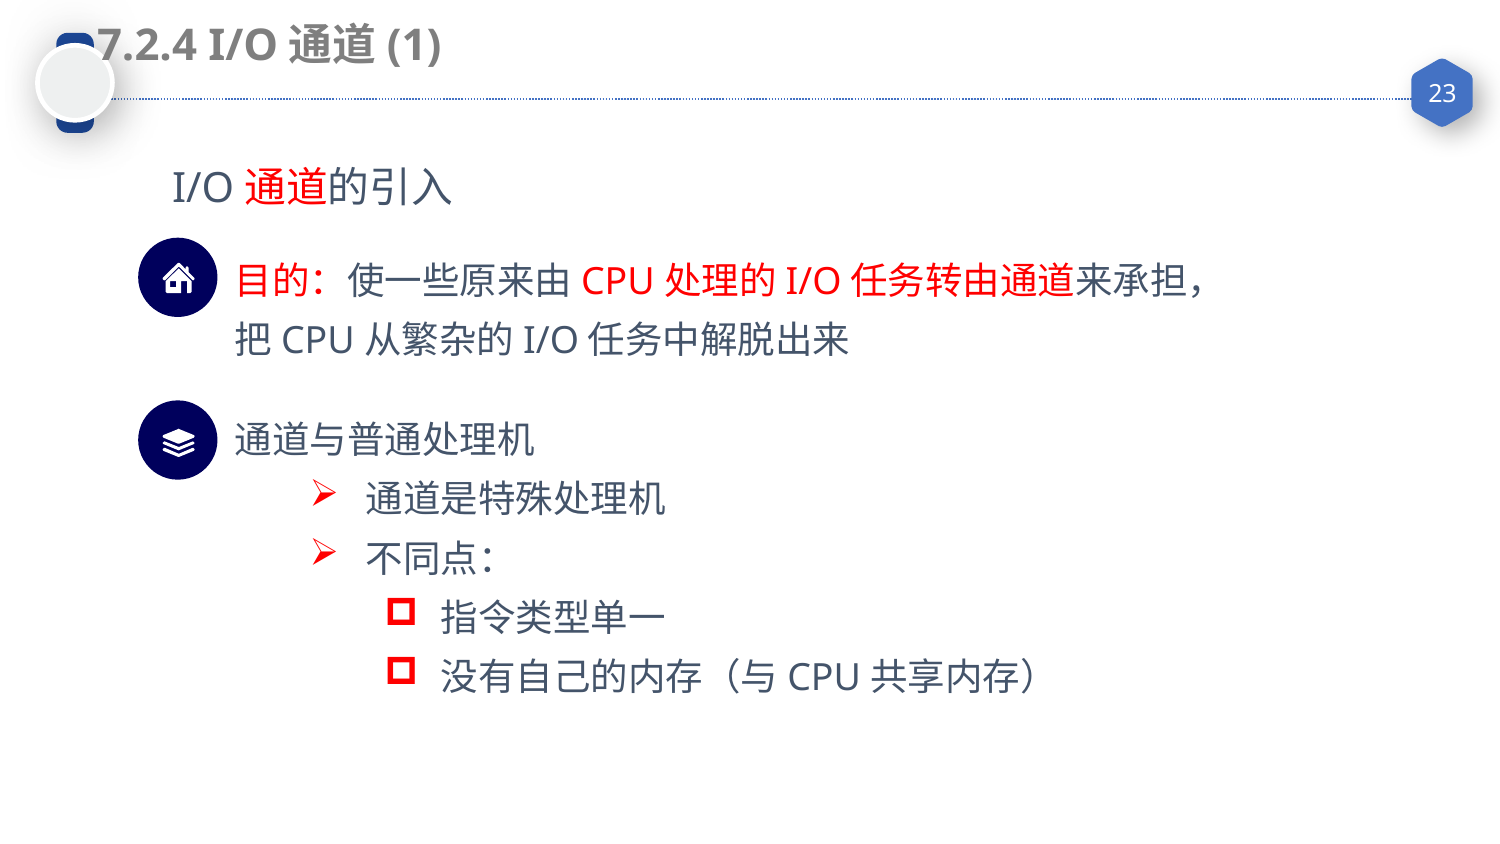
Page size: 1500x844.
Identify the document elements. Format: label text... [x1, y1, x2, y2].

text_box 目的：使一些原来由CPU处理的I/O任务转由通道来承担， 把CPU从繁杂的I/O任务中解脱出来 [223, 240, 1447, 363]
text_box [162, 428, 195, 444]
text_box [162, 447, 195, 457]
text_box [162, 262, 195, 294]
text_box [138, 400, 218, 480]
text_box 7.2.4 I/O通道(1) [82, 9, 947, 77]
text_box [138, 237, 218, 317]
text_box 通道与普通处理机 通道是特殊处理机 不同点： 指令类型单一 没有自己的内存（与CPU共享内存） [223, 389, 1460, 710]
text_box [162, 441, 195, 451]
text_box I/O通道的引入 [82, 137, 1366, 214]
